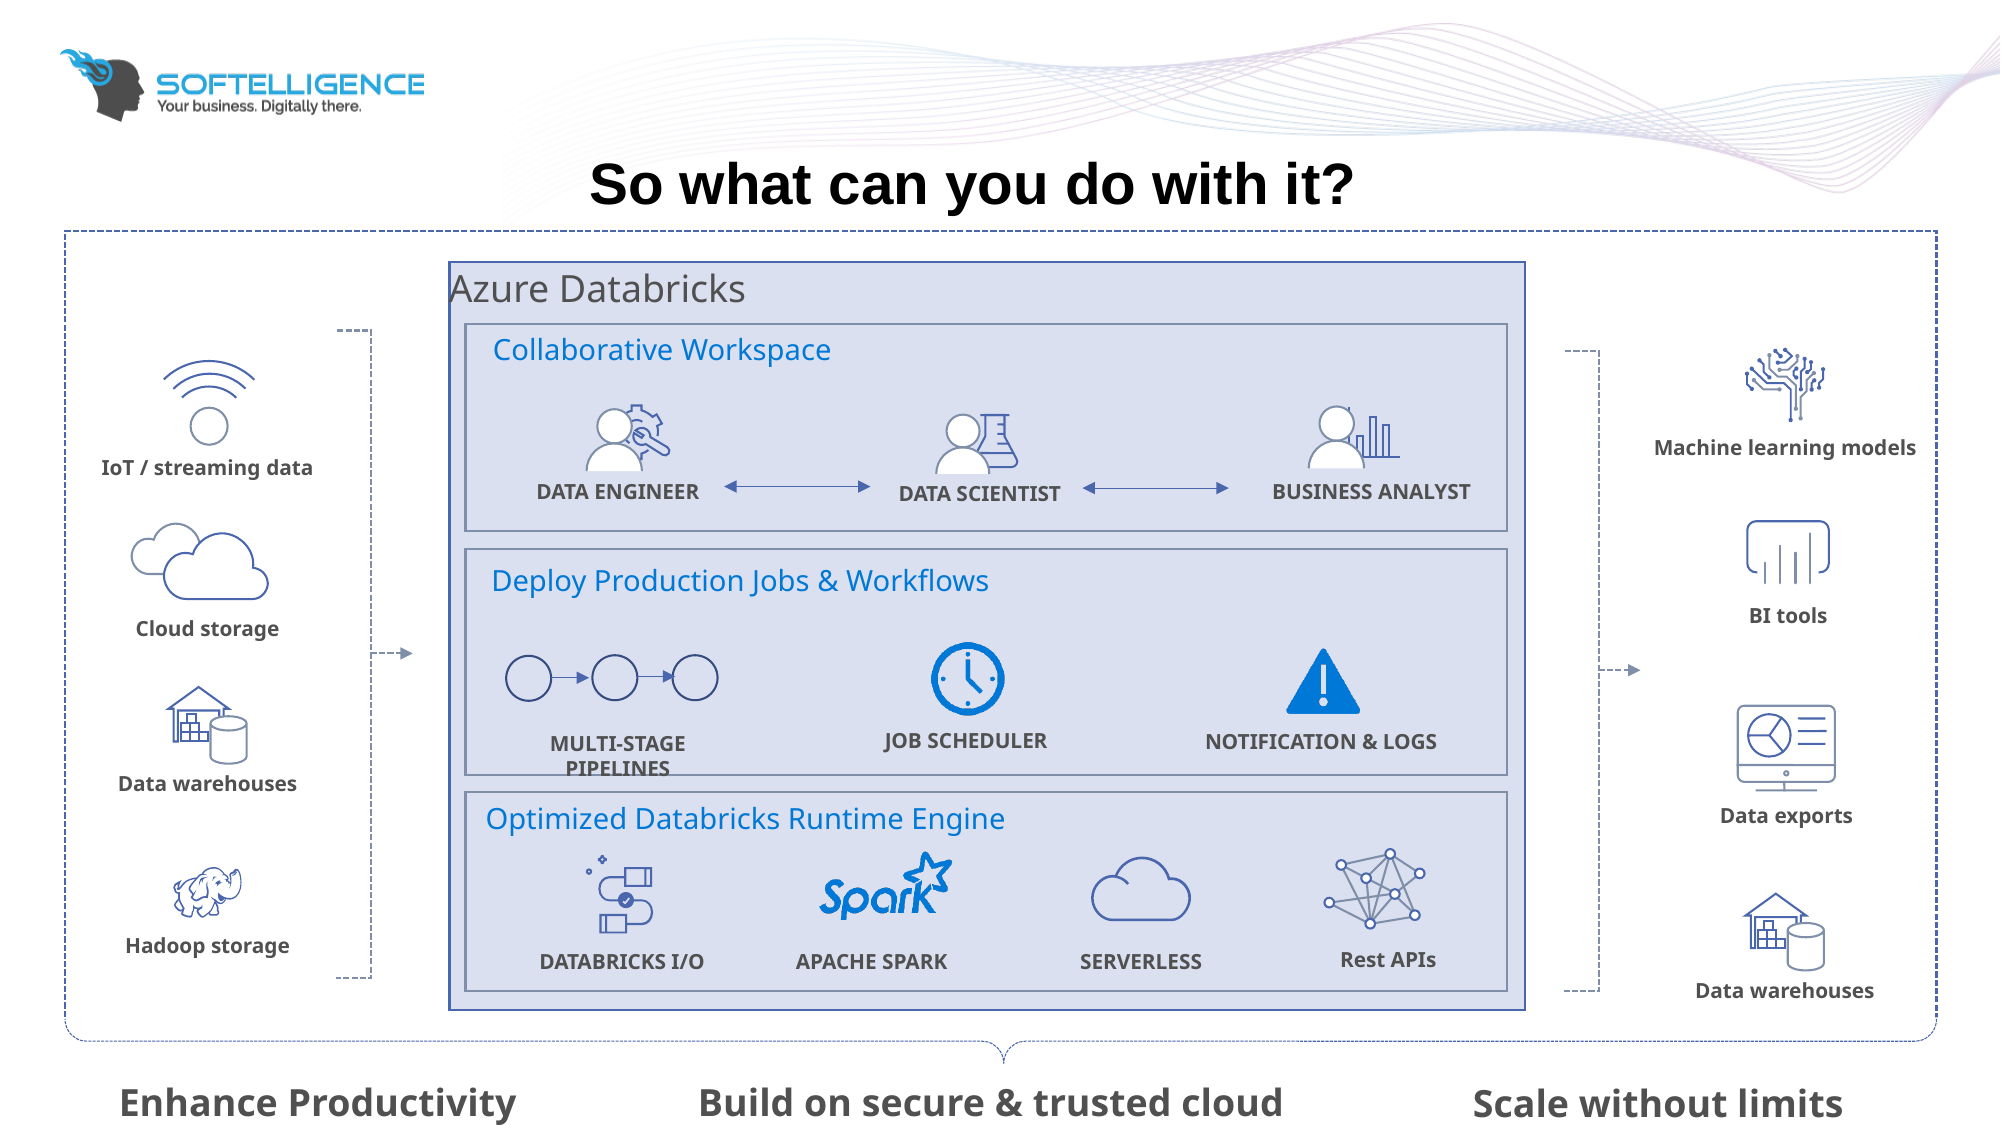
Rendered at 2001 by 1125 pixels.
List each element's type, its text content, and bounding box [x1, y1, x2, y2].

text_box BUSINESS ANALYST [1255, 471, 1488, 512]
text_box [585, 855, 654, 934]
text_box [597, 693, 633, 702]
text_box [936, 414, 1019, 474]
text_box Enhance Productivity [103, 1071, 532, 1125]
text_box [1308, 406, 1400, 469]
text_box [177, 347, 241, 445]
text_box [168, 693, 247, 764]
text_box [37, 1016, 1972, 1054]
text_box Build on secure & trusted cloud [683, 1071, 1300, 1125]
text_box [50, 616, 699, 693]
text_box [1744, 347, 1826, 423]
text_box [1282, 632, 1923, 710]
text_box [1747, 521, 1829, 584]
picture [59, 1, 2000, 238]
text_box Scale without limits [1458, 1072, 1859, 1125]
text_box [1745, 893, 1824, 971]
picture [1282, 640, 1364, 722]
text_box [510, 693, 548, 702]
text_box DATA ENGINEER [521, 471, 715, 512]
text_box DATA SCIENTIST [883, 473, 1076, 514]
text_box APACHE SPARK [769, 940, 974, 981]
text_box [586, 405, 671, 472]
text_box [1737, 710, 1835, 791]
title So what can you do with it? [59, 141, 1887, 222]
text_box NOTIFICATION & LOGS [1189, 721, 1453, 762]
picture [819, 851, 952, 920]
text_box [1324, 849, 1425, 929]
text_box MULTI-STAGE PIPELINES [485, 722, 750, 788]
text_box [677, 654, 719, 702]
text_box [64, 1018, 1938, 1064]
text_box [131, 523, 268, 600]
text_box [64, 230, 1937, 1016]
picture [922, 633, 1013, 724]
text_box JOB SCHEDULER [834, 720, 1099, 761]
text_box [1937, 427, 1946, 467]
text_box Deploy Production Jobs & Workflows [476, 554, 1075, 605]
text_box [173, 867, 242, 918]
